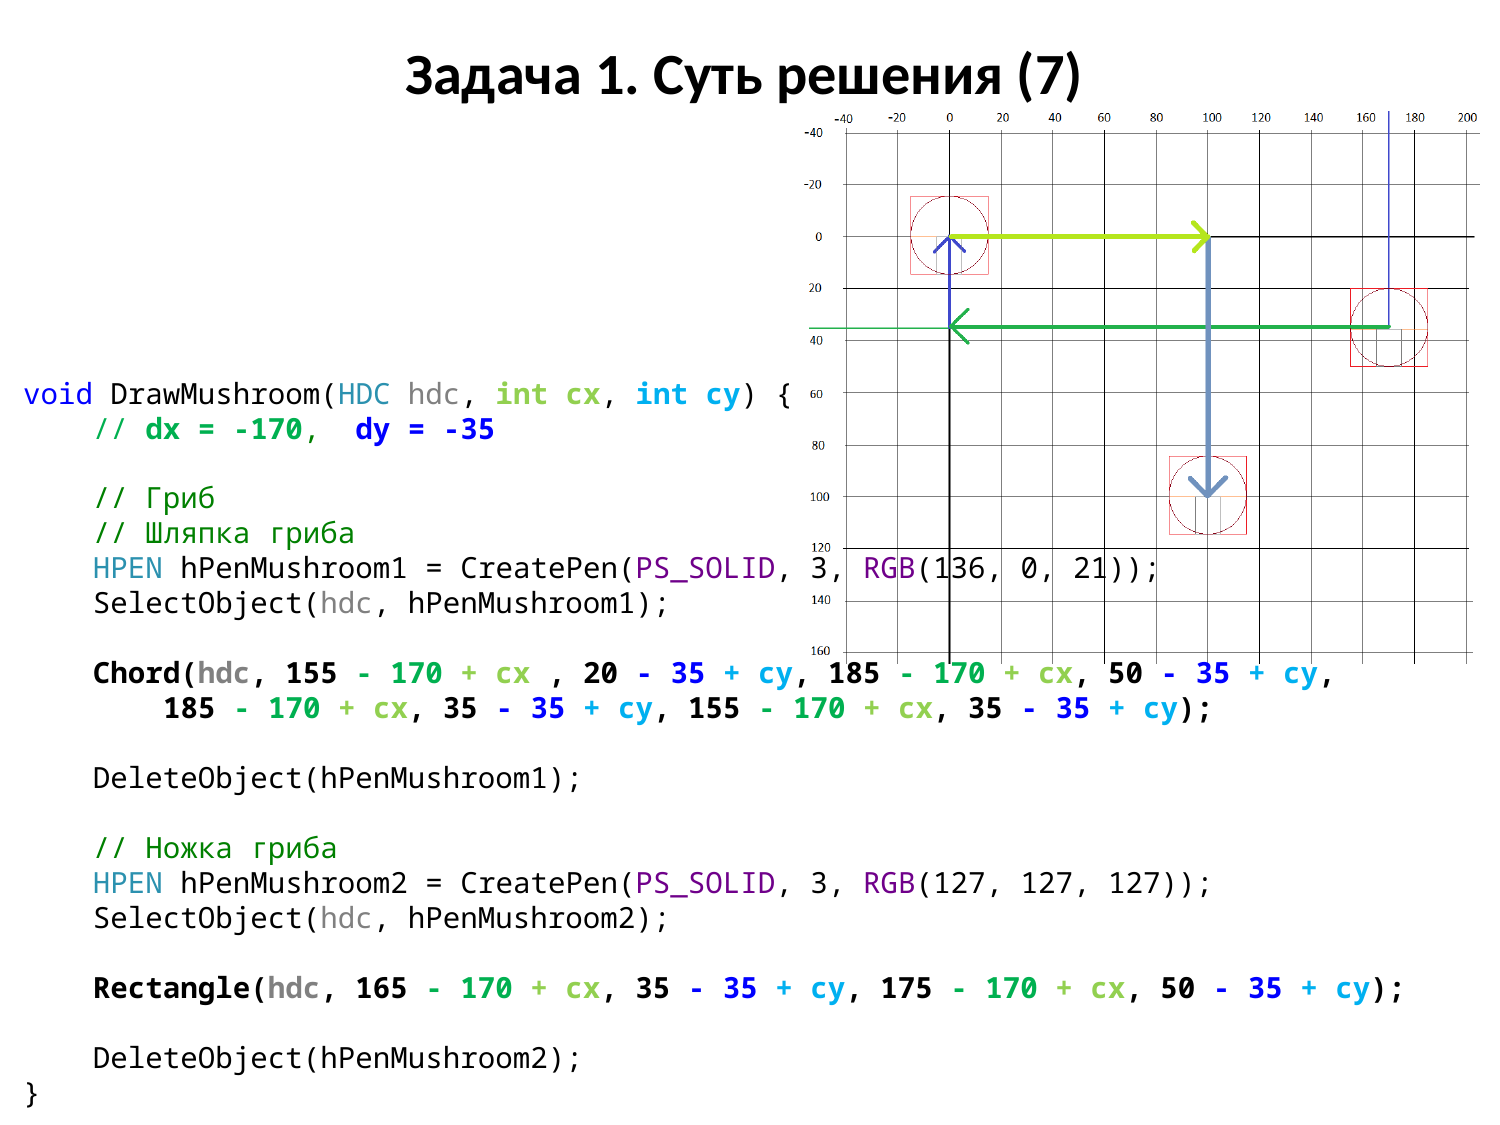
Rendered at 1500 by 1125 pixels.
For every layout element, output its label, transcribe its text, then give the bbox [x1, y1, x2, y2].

text_box void DrawMushroom(HDC hdc, int cx, int cy) { // dx = -170, dy = -35 // Гриб // Шляпка гриба HPEN hPenMushroom1 = CreatePen(PS_SOLID, 3, RGB(136, 0, 21)); SelectObject(hdc, hPenMushroom1); Chord(hdc, 155 - 170 + cx , 20 - 35 + cy, 185 - 170 + cx, 50 - 35 + cy, 185 - 170 + cx, 35 - 35 + cy, 155 - 170 + cx, 35 - 35 + cy); DeleteObject(hPenMushroom1); // Ножка гриба HPEN hPenMushroom2 = CreatePen(PS_SOLID, 3, RGB(127, 127, 127)); SelectObject(hdc, hPenMushroom2); Rectangle(hdc, 165 - 170 + cx, 35 - 35 + cy, 175 - 170 + cx, 50 - 35 + cy); DeleteObject(hPenMushroom2); } [8, 367, 1480, 1117]
picture [795, 101, 1481, 664]
title Задача 1. Суть решения (7) [29, 19, 1459, 124]
